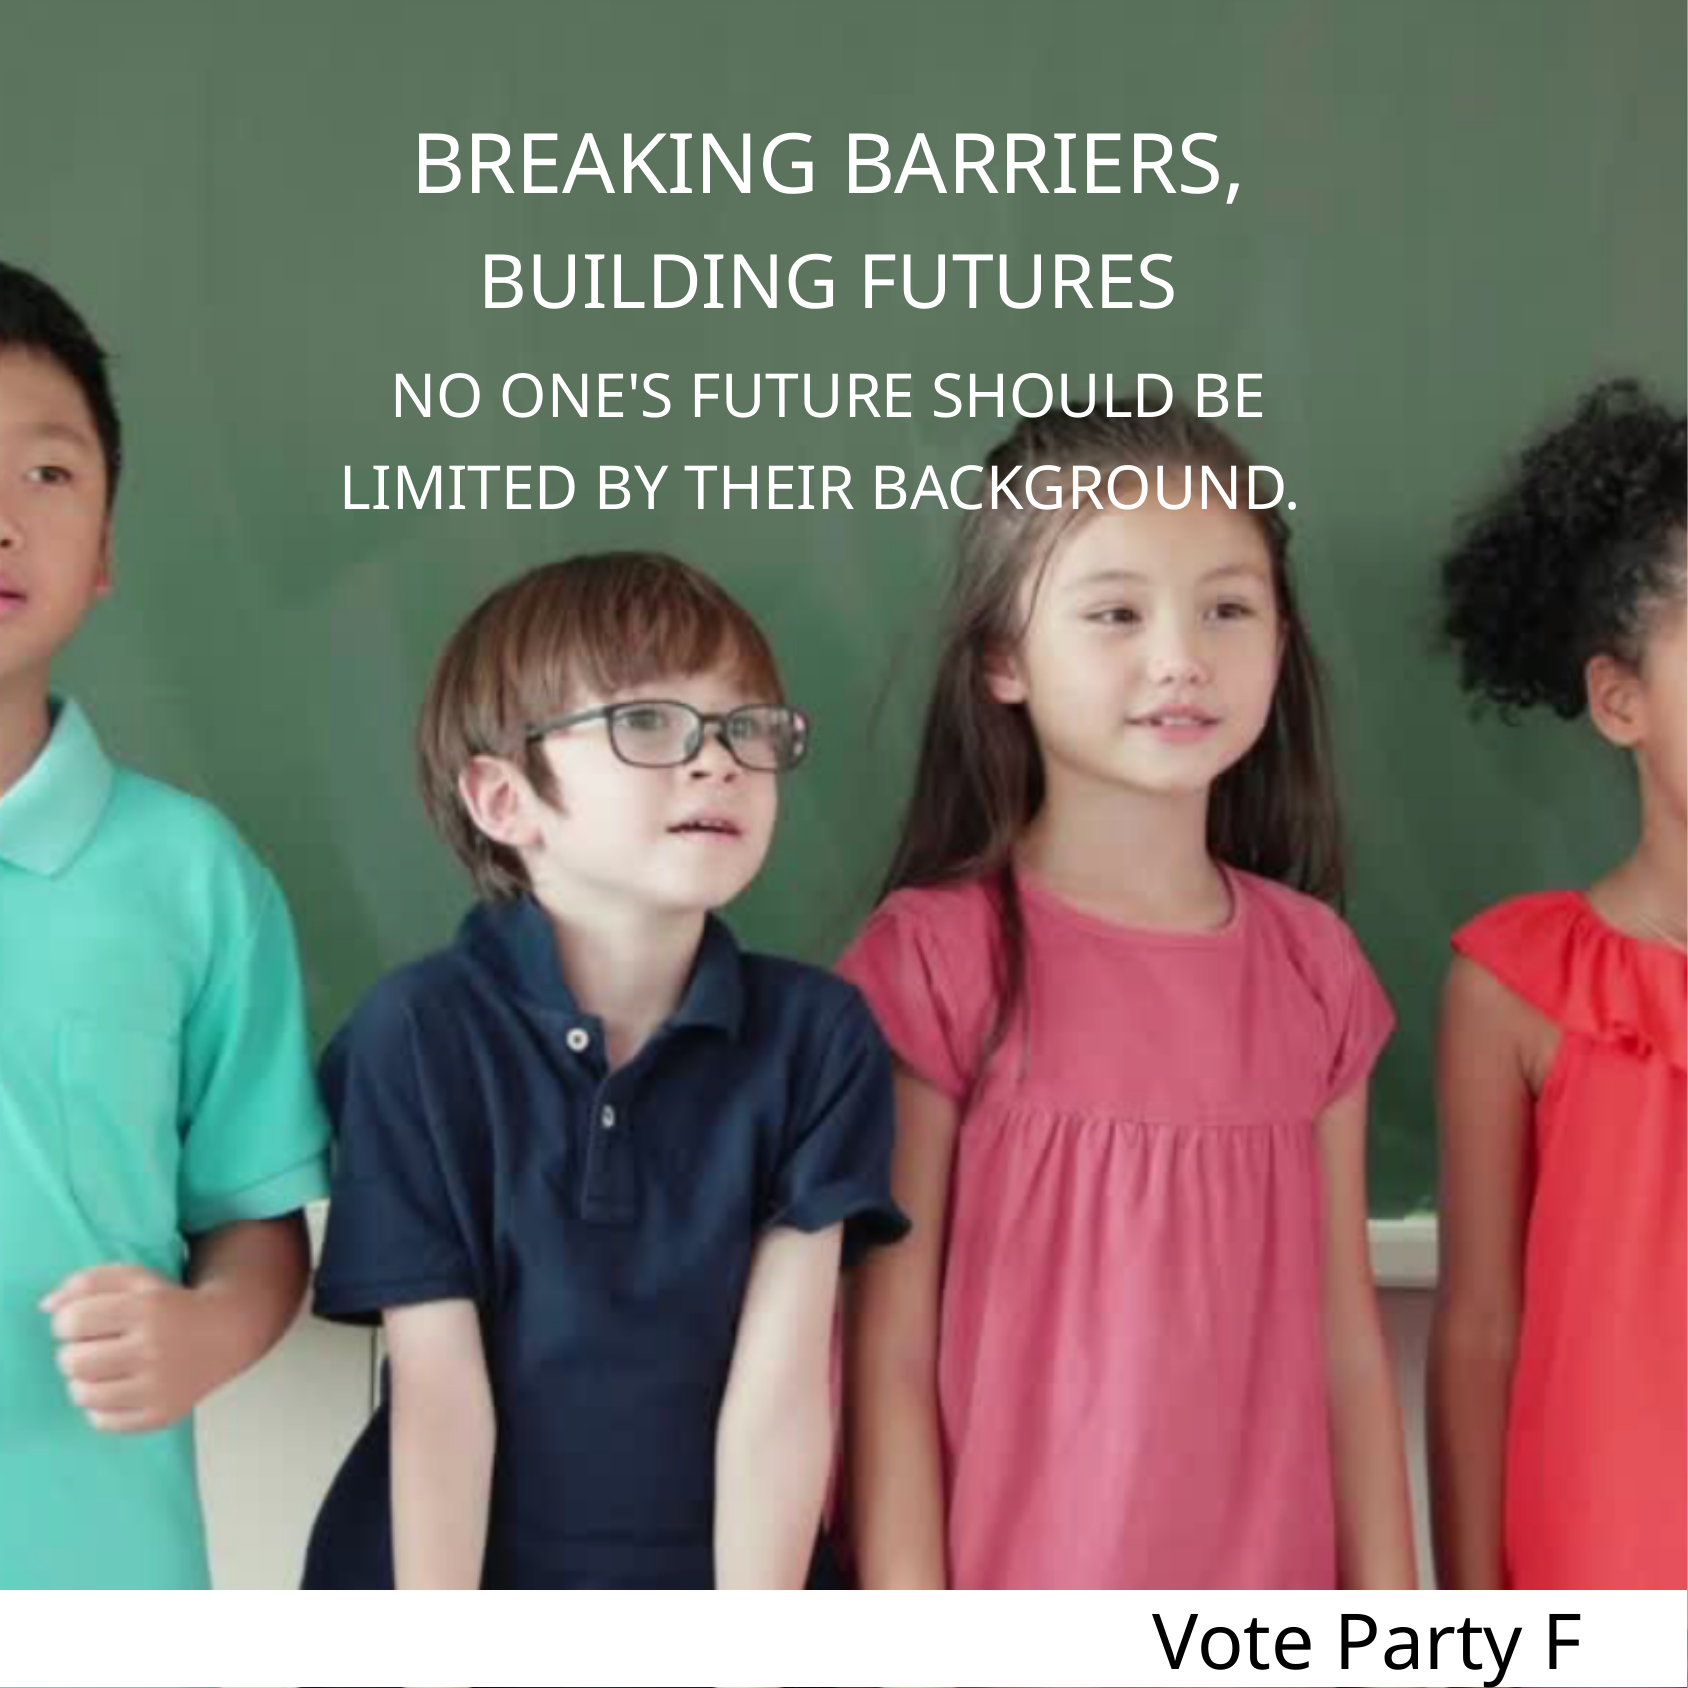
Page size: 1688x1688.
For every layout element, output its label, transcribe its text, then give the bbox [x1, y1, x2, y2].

text_box [0, 0, 1688, 1589]
text_box BREAKING BARRIERS, BUILDING FUTURES [103, 83, 1554, 324]
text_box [0, 1589, 1688, 1688]
text_box Vote Party F [1048, 1577, 1688, 1589]
text_box NO ONE'S FUTURE SHOULD BE LIMITED BY THEIR BACKGROUND. [267, 337, 1391, 522]
